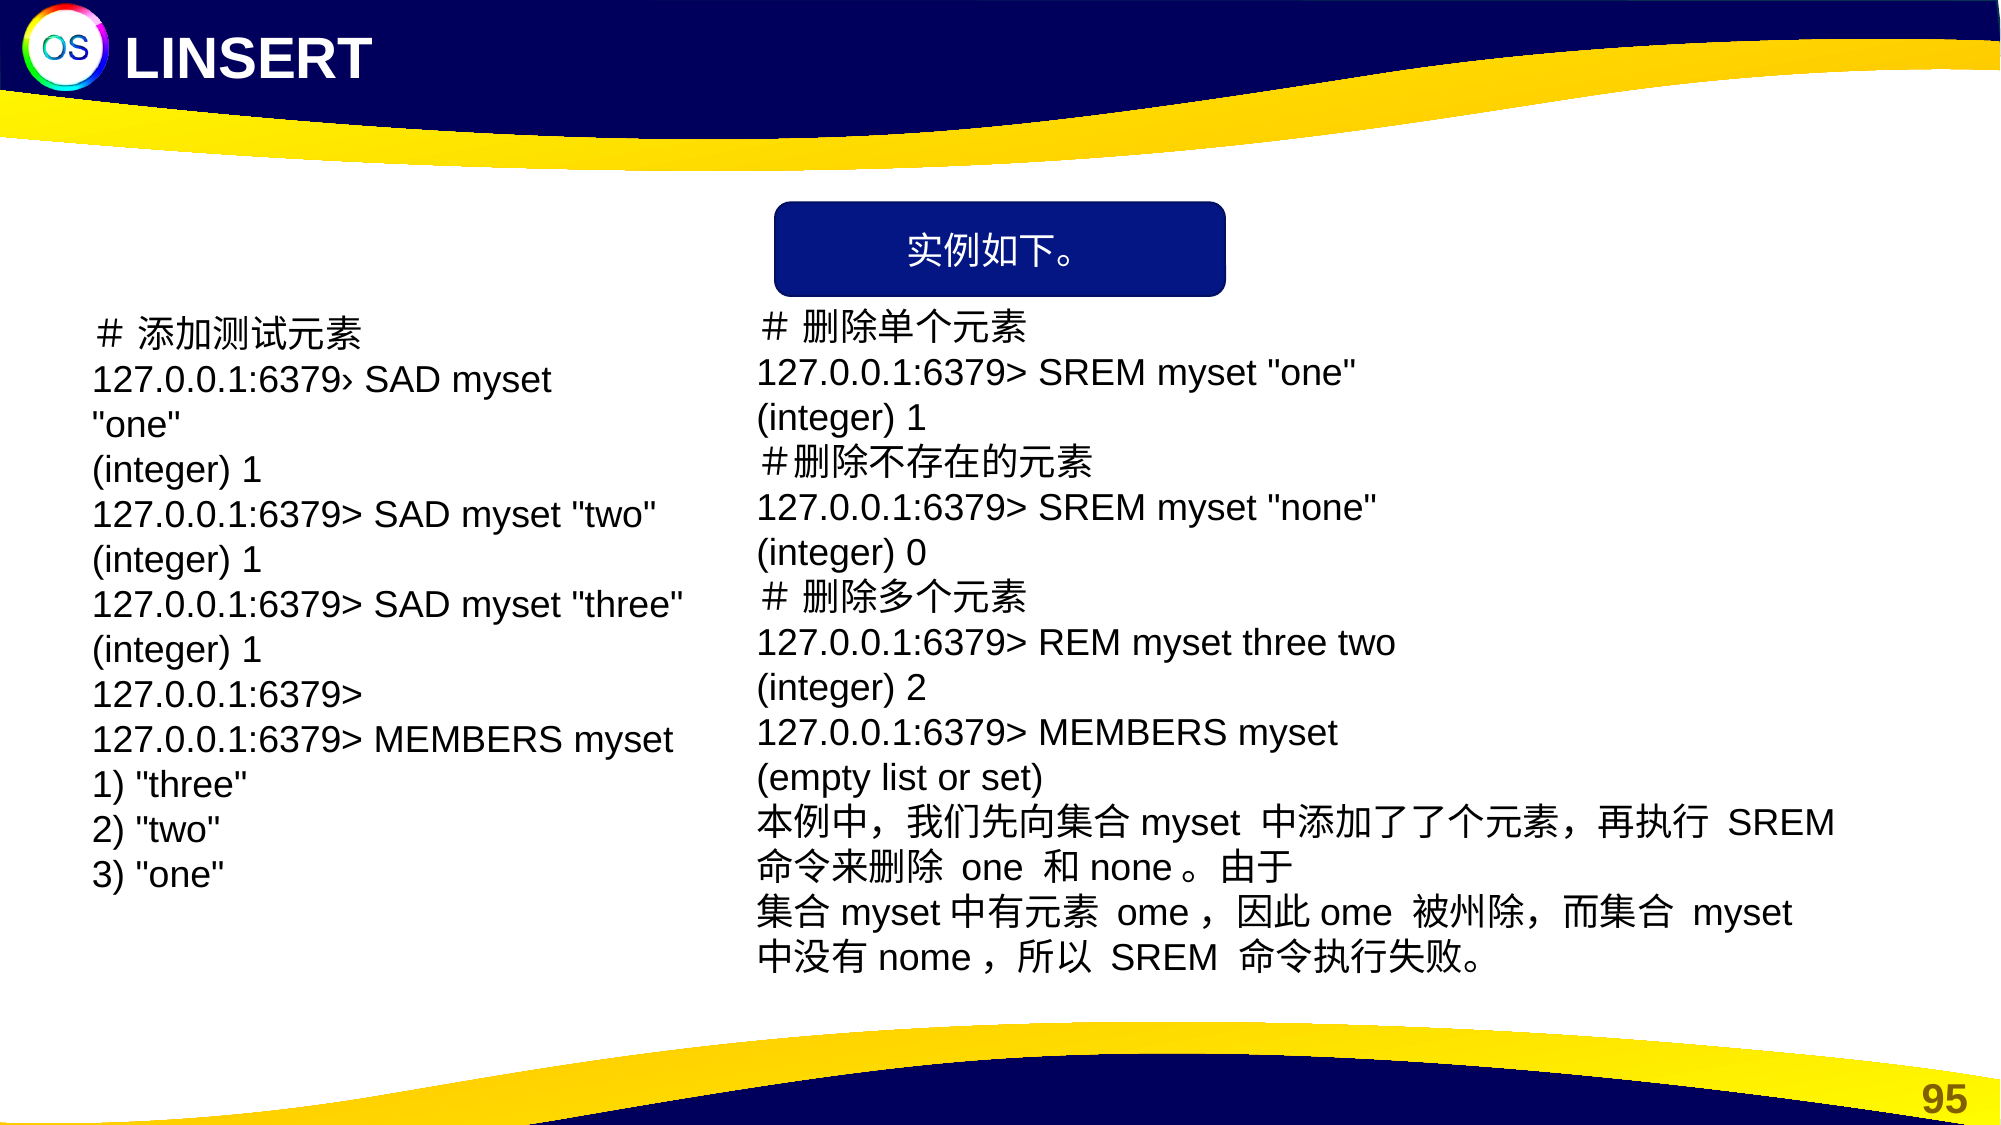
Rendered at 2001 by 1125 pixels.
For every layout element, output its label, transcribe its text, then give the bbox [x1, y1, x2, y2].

picture [22, 3, 109, 91]
text_box ＃ 删除单个元素 127.0.0.1:6379> SREM myset "one" (integer) 1 ＃删除不存在的元素 127.0.0.1:6379> SREM myset "none" (integer) 0 ＃ 删除多个元素 127.0.0.1:6379> REM myset three two (integer) 2 127.0.0.1:6379> MEMBERS myset (empty list or set) 本例中，我们先向集合myset 中添加了了个元素，再执行 SREM 命令来删除 one 和none。由于 集合myset中有元素 ome，因此ome 被州除，而集合 myset中没有nome，所以 SREM 命令执行失败。 [741, 295, 1854, 986]
text_box 实例如下。 [774, 201, 1227, 295]
text_box LINSERT [109, 12, 1263, 98]
text_box ＃ 添加测试元素 127.0.0.1:6379› SAD myset "one" (integer) 1 127.0.0.1:6379> SAD myset "two" (integer) 1 127.0.0.1:6379> SAD myset "three" (integer) 1 127.0.0.1:6379> 127.0.0.1:6379> MEMBERS myset 1) "three" 2) "two" 3) "one" [77, 302, 741, 902]
